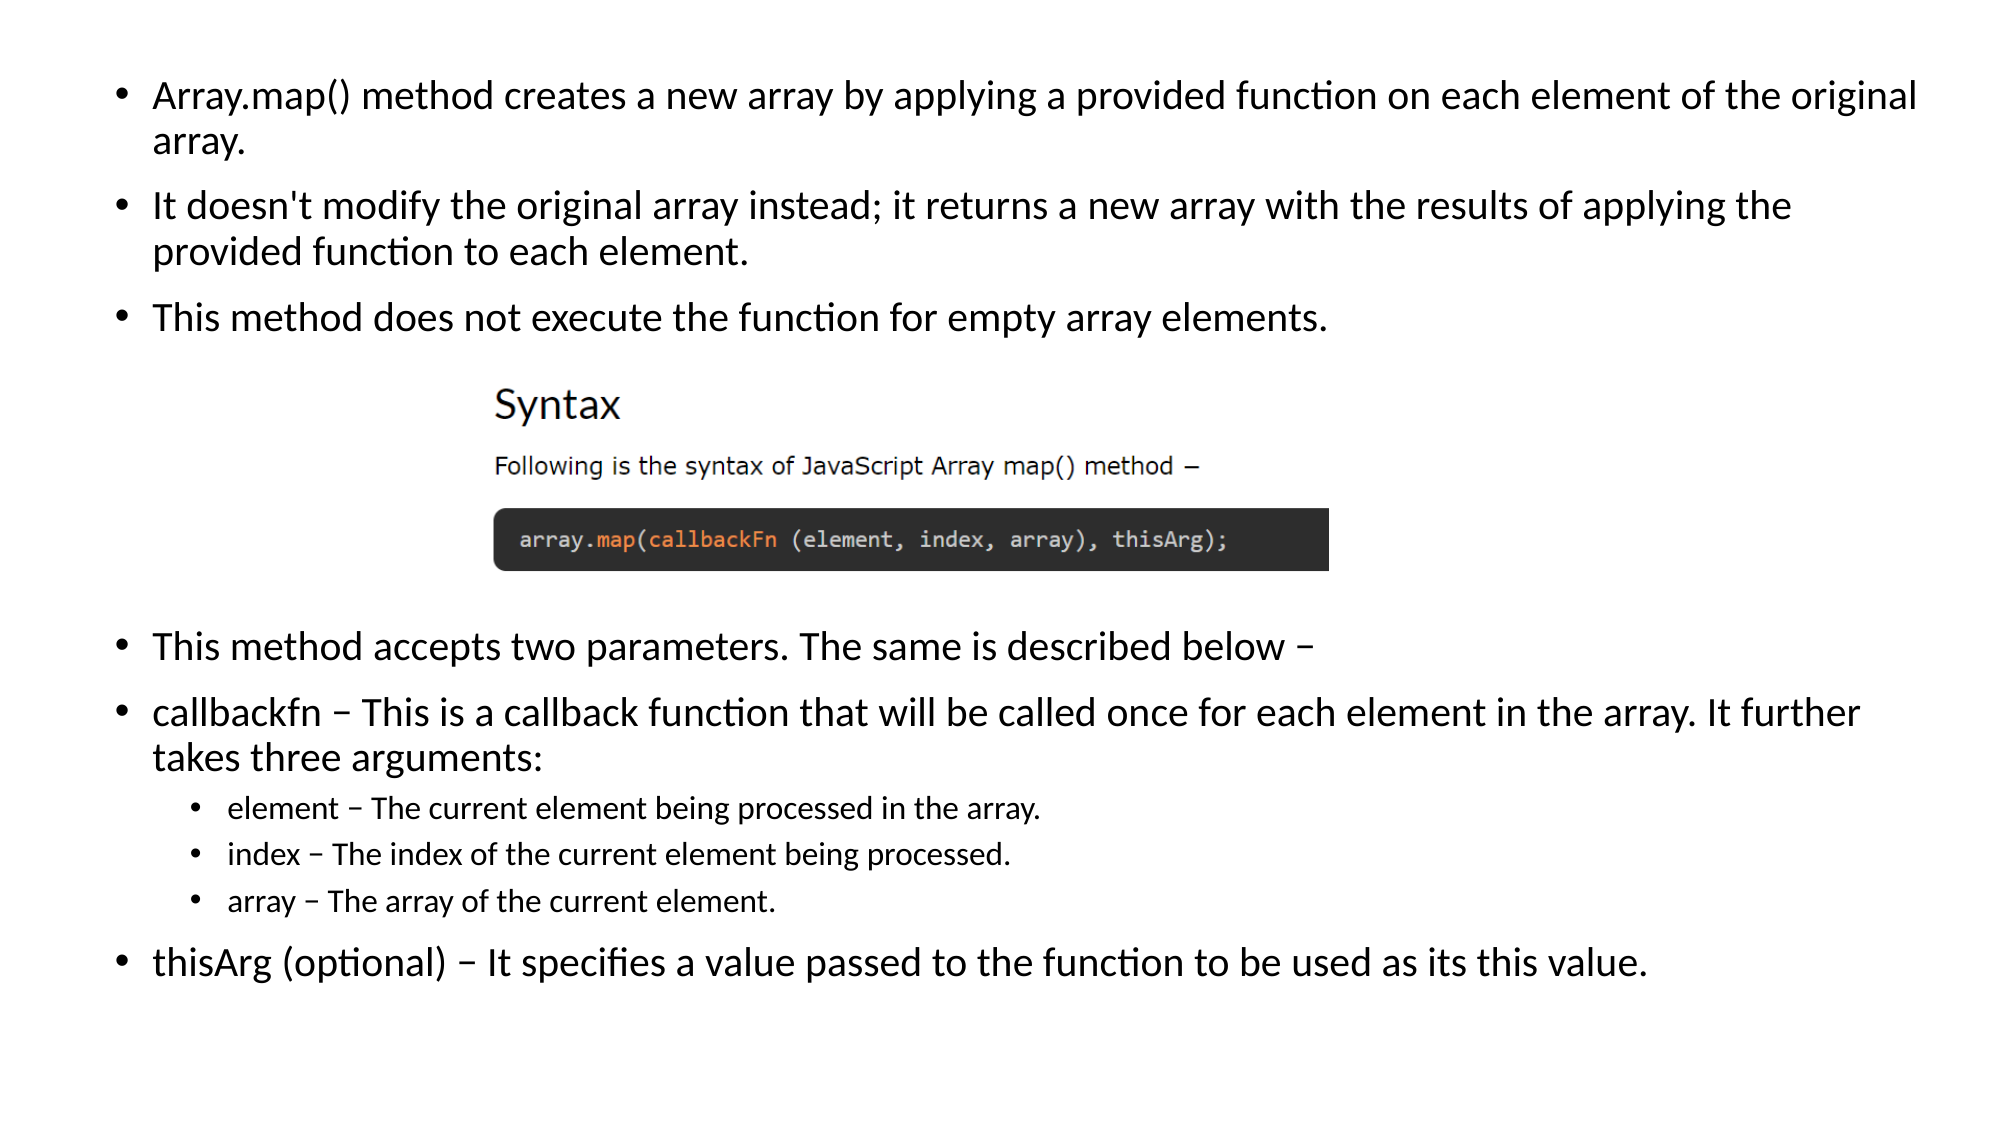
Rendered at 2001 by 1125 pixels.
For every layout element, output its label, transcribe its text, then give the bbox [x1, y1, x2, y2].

picture [480, 376, 1329, 591]
list Array.map() method creates a new array by applying a provided function on each element of the original array. It doesn't modify the original array instead; it returns a new array with the results of applying the provided function to each element. This method does not execute the function for empty array elements. This method accepts two parameters. The same is described below − callbackfn − This is a callback function that will be called once for each element in the array. It further takes three arguments: element − The current element being processed in the array. index − The index of the current element being processed. array − The array of the current element. thisArg (optional) − It specifies a value passed to the function to be used as its this value. [99, 65, 1937, 1060]
